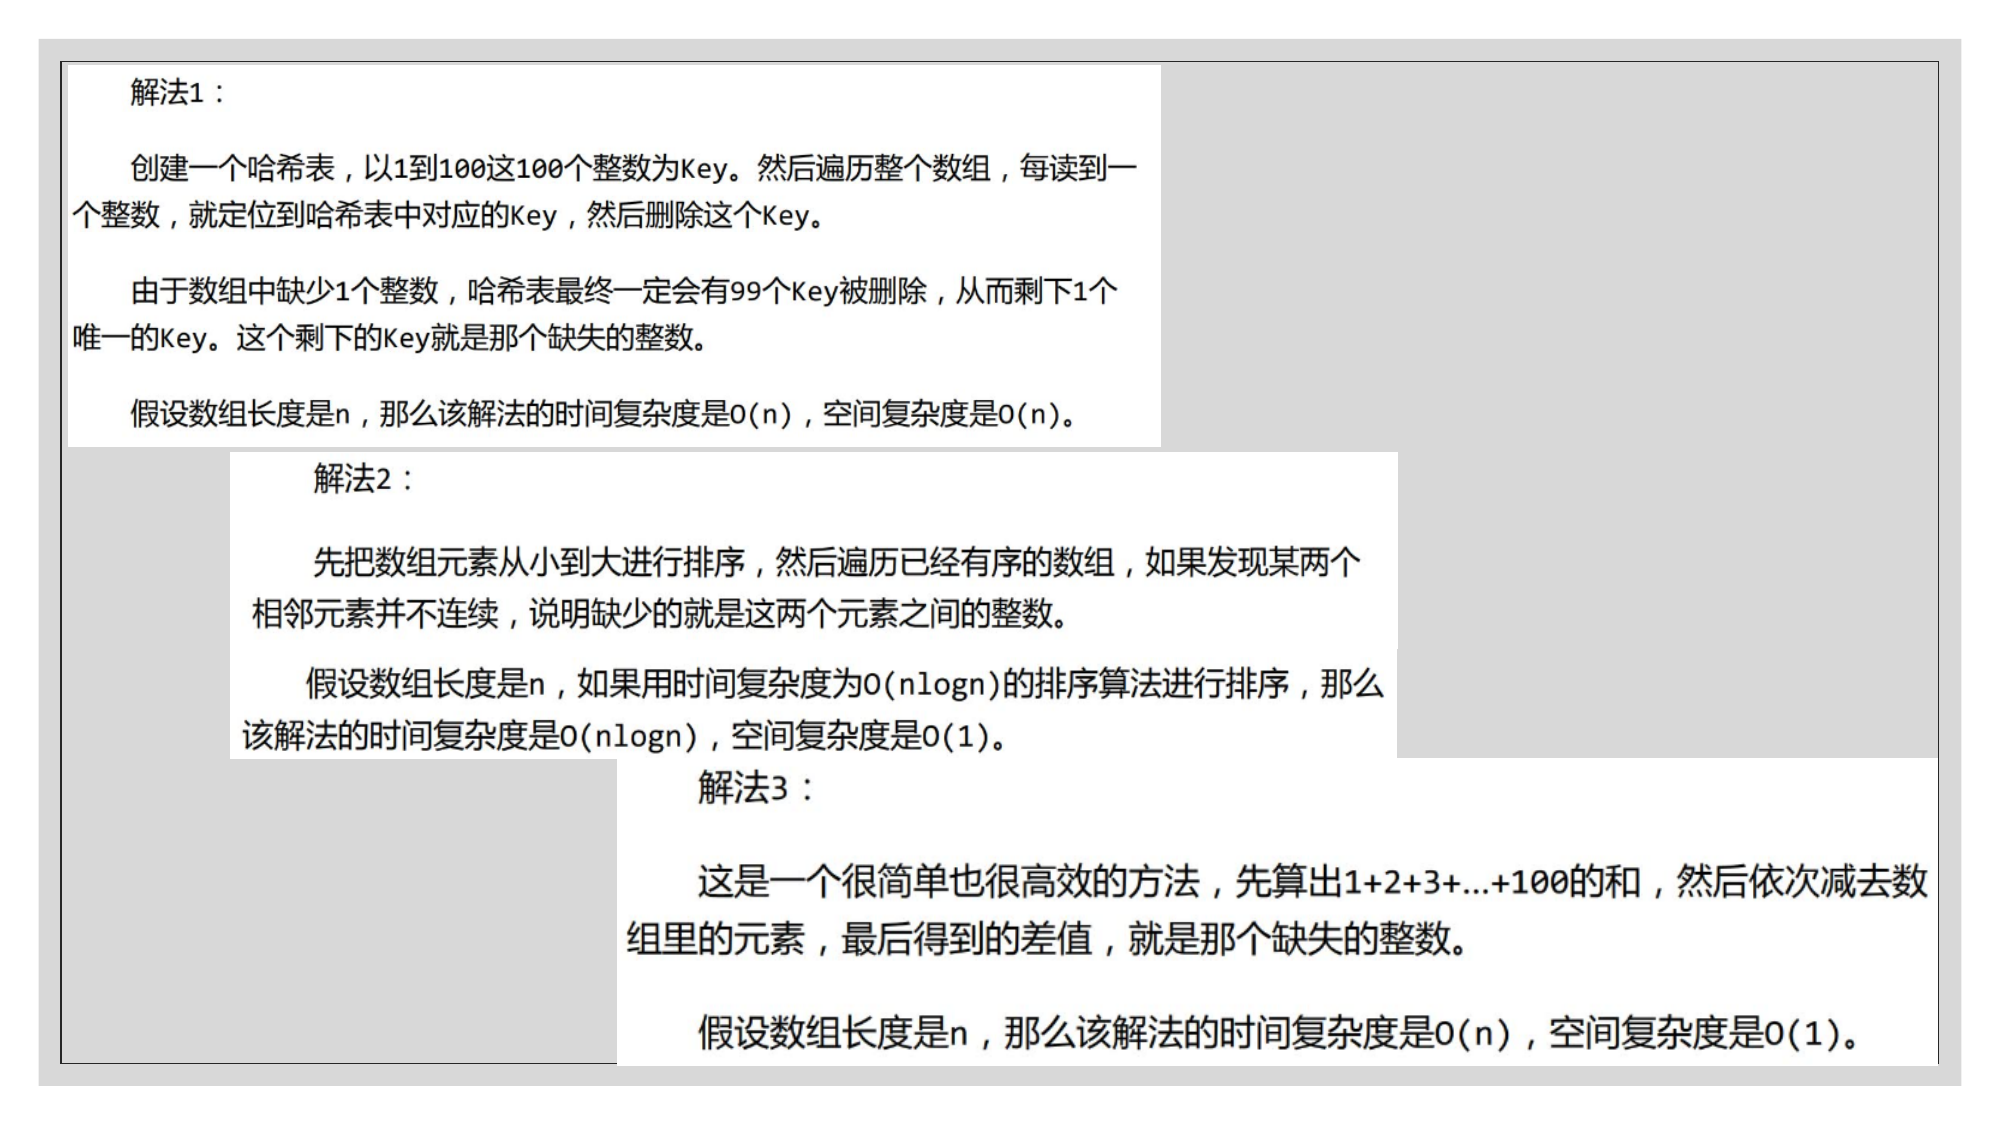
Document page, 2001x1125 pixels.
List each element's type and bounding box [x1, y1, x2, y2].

picture [68, 65, 1161, 448]
picture [617, 758, 1938, 1066]
text_box [230, 452, 1398, 759]
